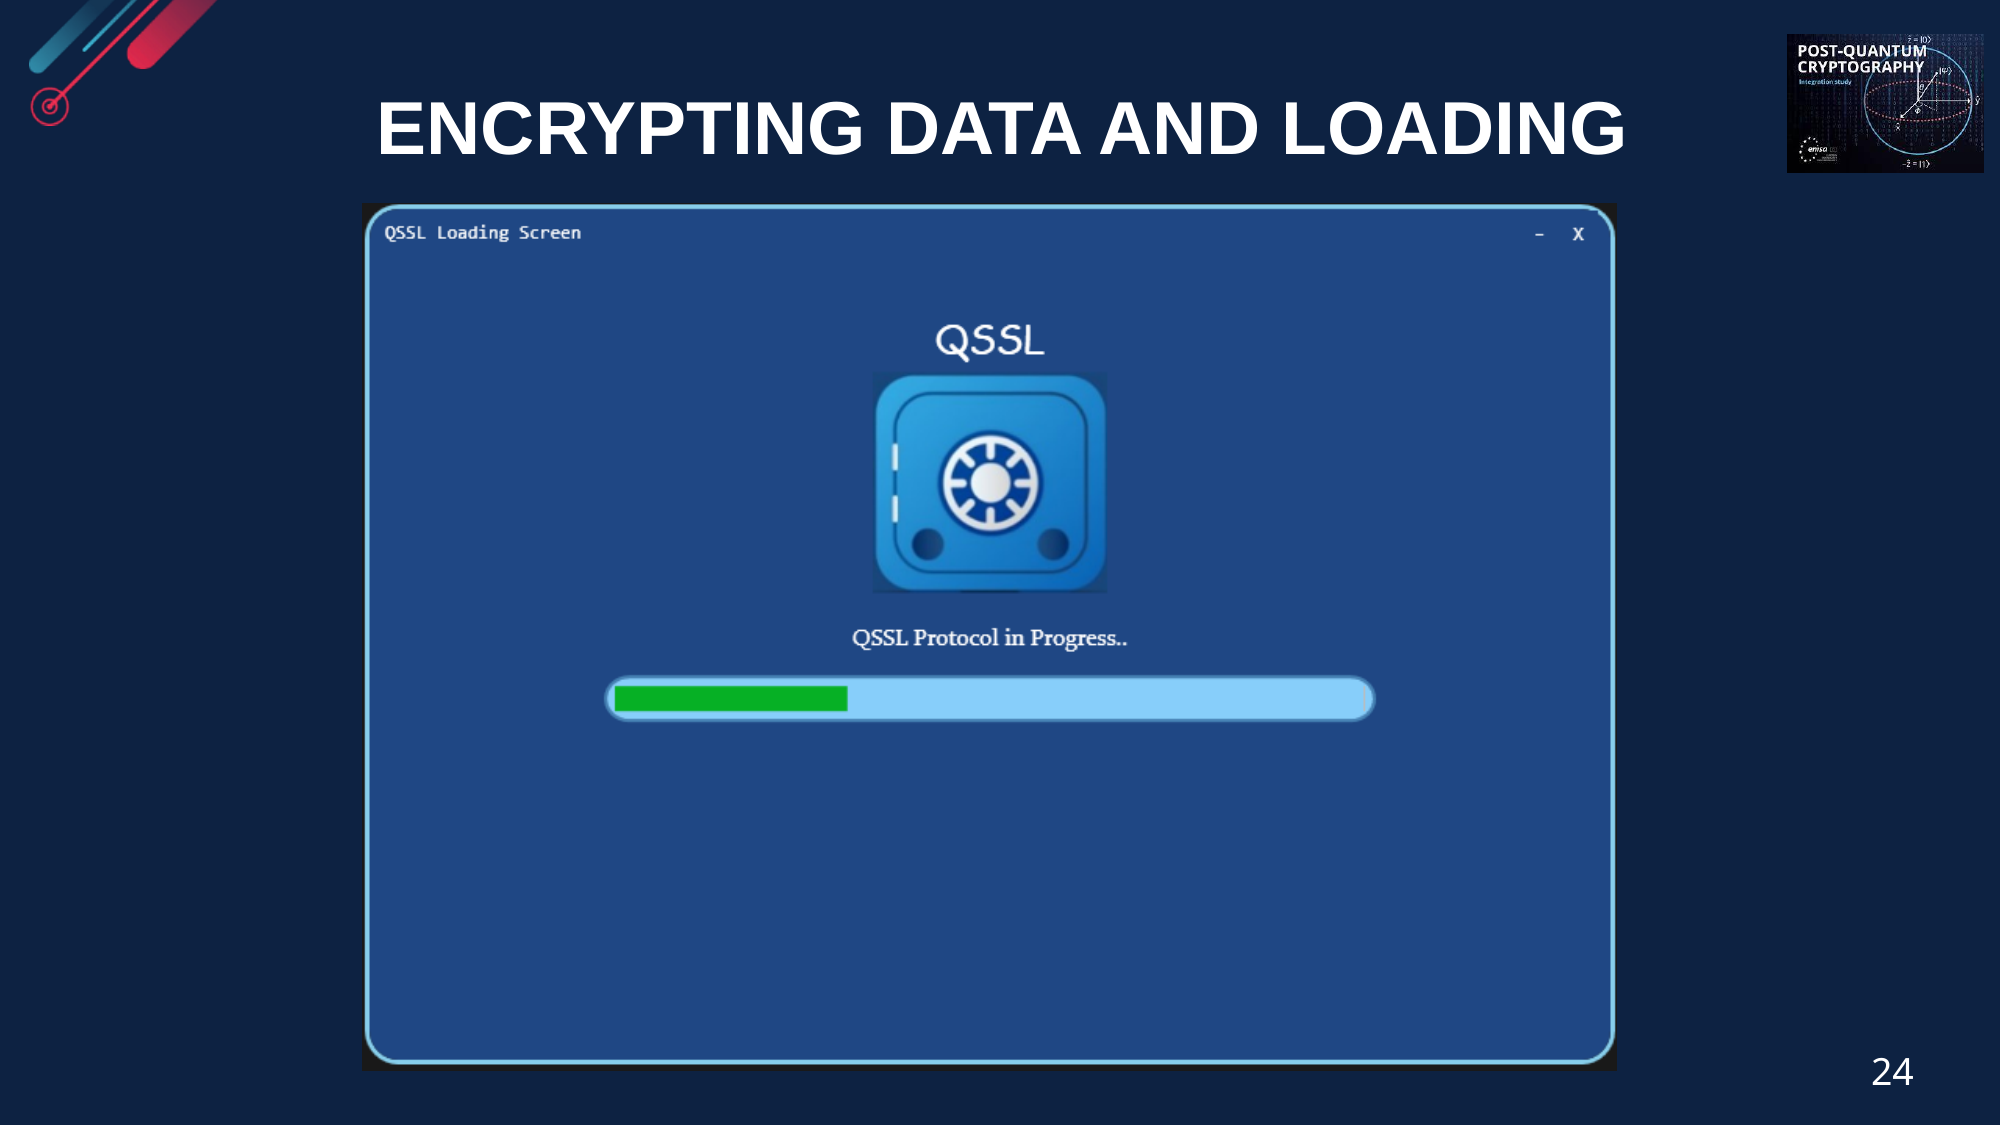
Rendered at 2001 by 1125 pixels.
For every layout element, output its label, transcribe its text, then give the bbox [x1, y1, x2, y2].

picture [29, 0, 337, 126]
text_box Encrypting data and loading [362, 90, 1680, 172]
text_box 24 [1856, 1040, 1934, 1101]
picture [1787, 34, 1984, 173]
picture [361, 203, 1617, 1072]
